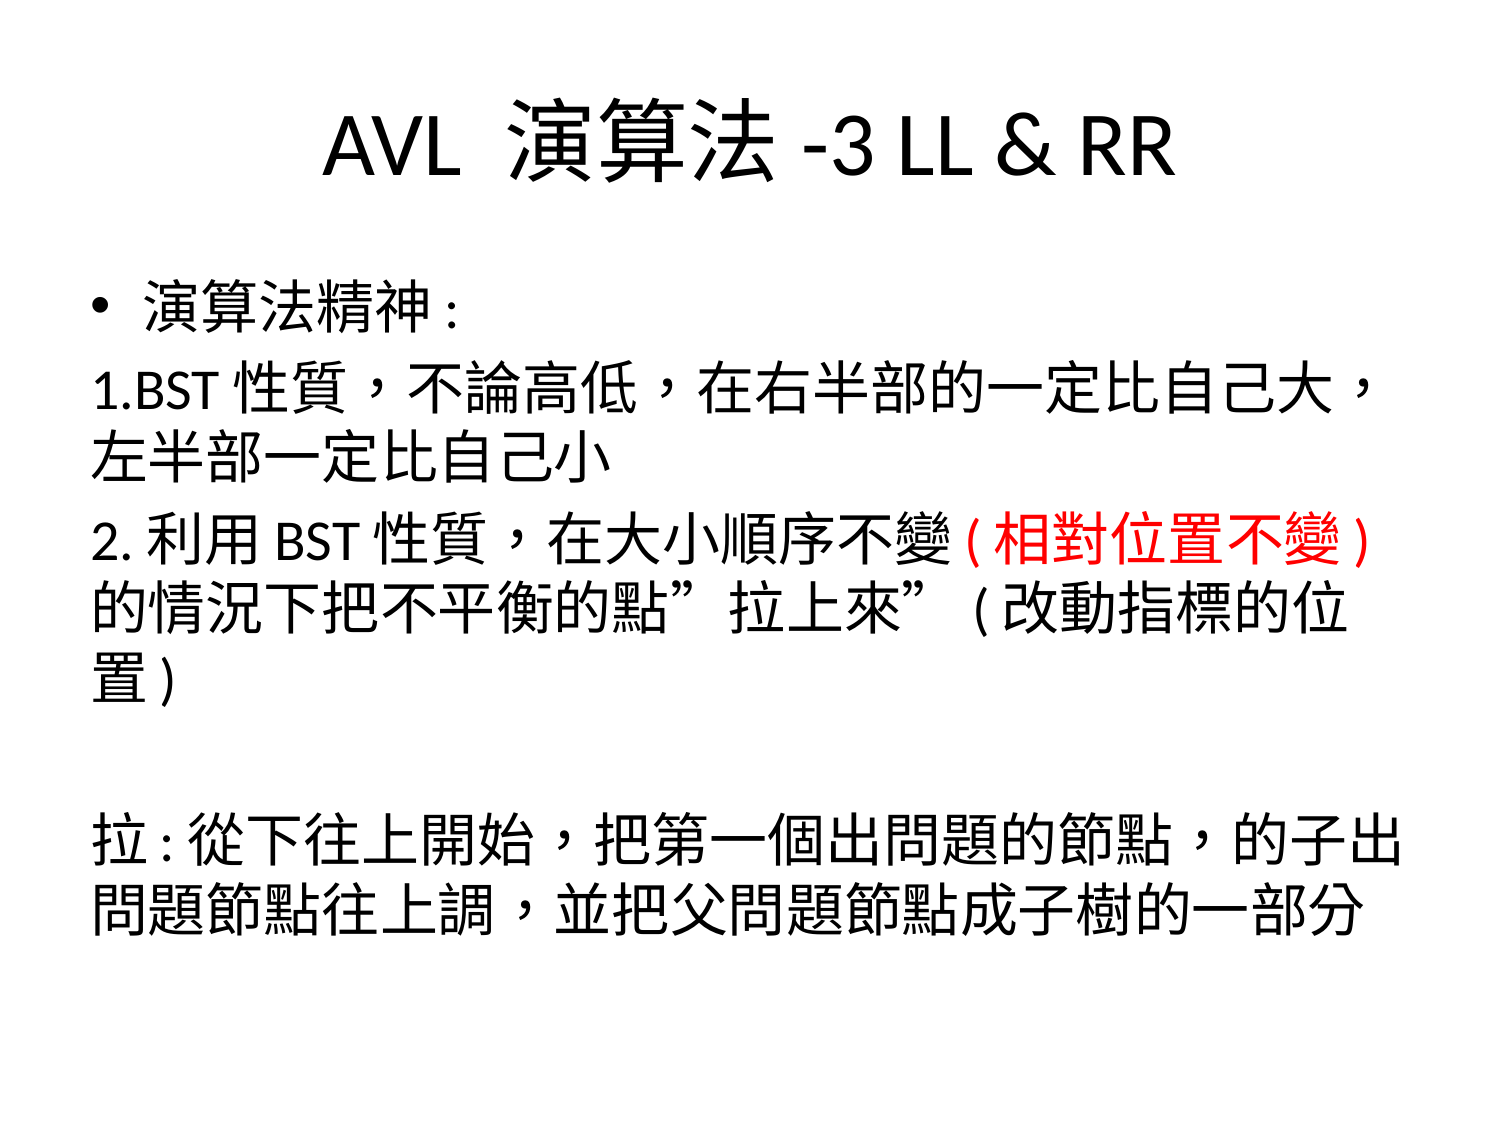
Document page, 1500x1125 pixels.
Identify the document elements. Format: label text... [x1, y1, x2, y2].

title AVL 演算法-3 LL & RR [75, 45, 1425, 233]
list 演算法精神: 1.BST性質，不論高低，在右半部的一定比自己大，左半部一定比自己小 2.利用BST性質，在大小順序不變(相對位置不變)的情況下把不平衡的點”拉上來”(改動指標的位置) 拉:從下往上開始，把第一個出問題的節點，的子出問題節點往上調，並把父問題節點成子樹的一部分 [75, 262, 1425, 1005]
